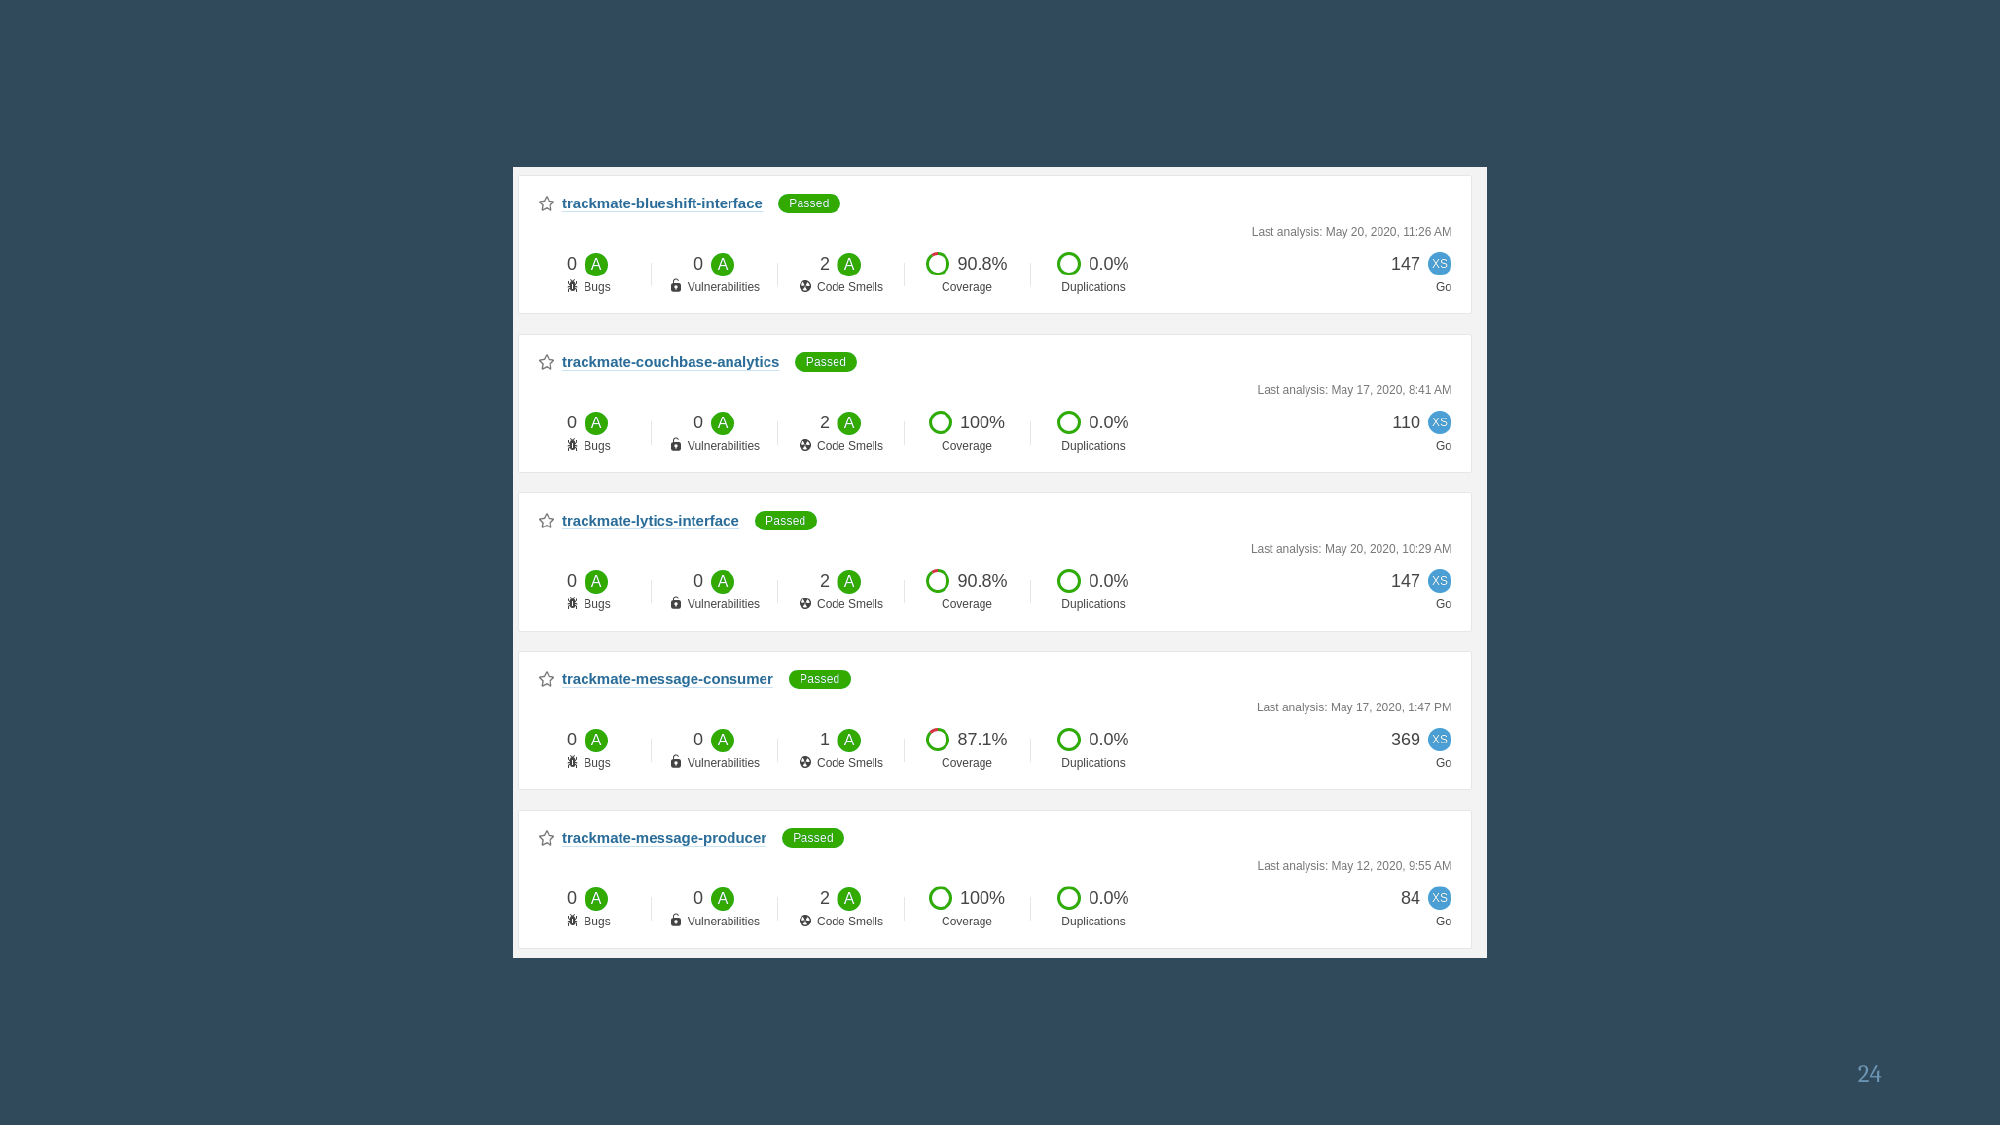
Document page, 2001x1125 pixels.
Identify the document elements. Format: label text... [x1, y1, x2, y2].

slide_number ‹#› [1476, 1042, 1882, 1103]
picture [512, 166, 1488, 959]
